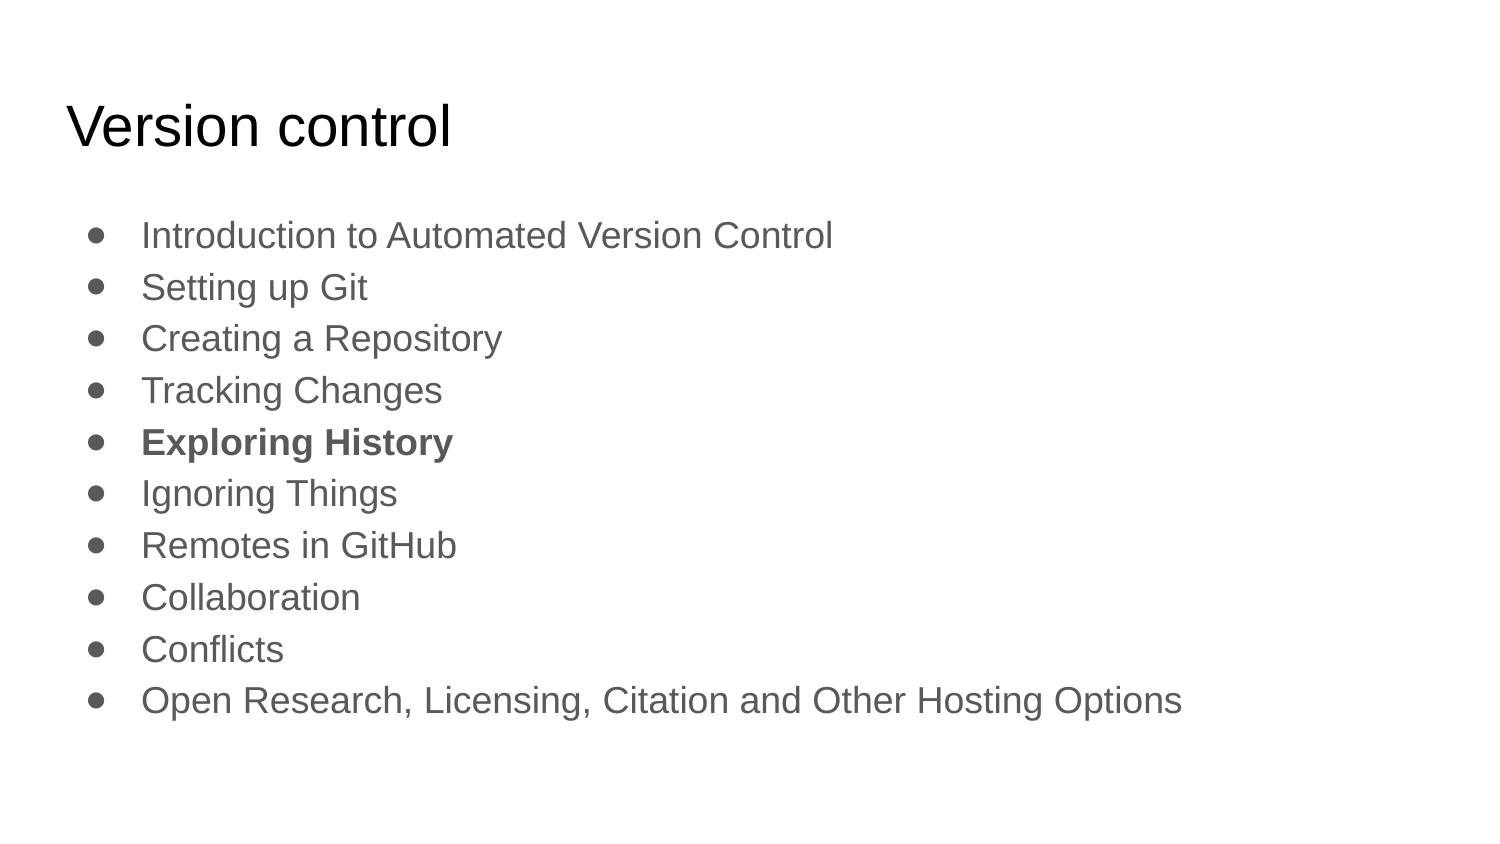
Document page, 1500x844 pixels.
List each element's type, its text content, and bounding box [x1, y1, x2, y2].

title Version control [51, 72, 1449, 167]
list Introduction to Automated Version Control Setting up Git Creating a Repository Tracking Changes Exploring History Ignoring Things Remotes in GitHub Collaboration Conflicts Open Research, Licensing, Citation and Other Hosting Options [51, 189, 1449, 750]
